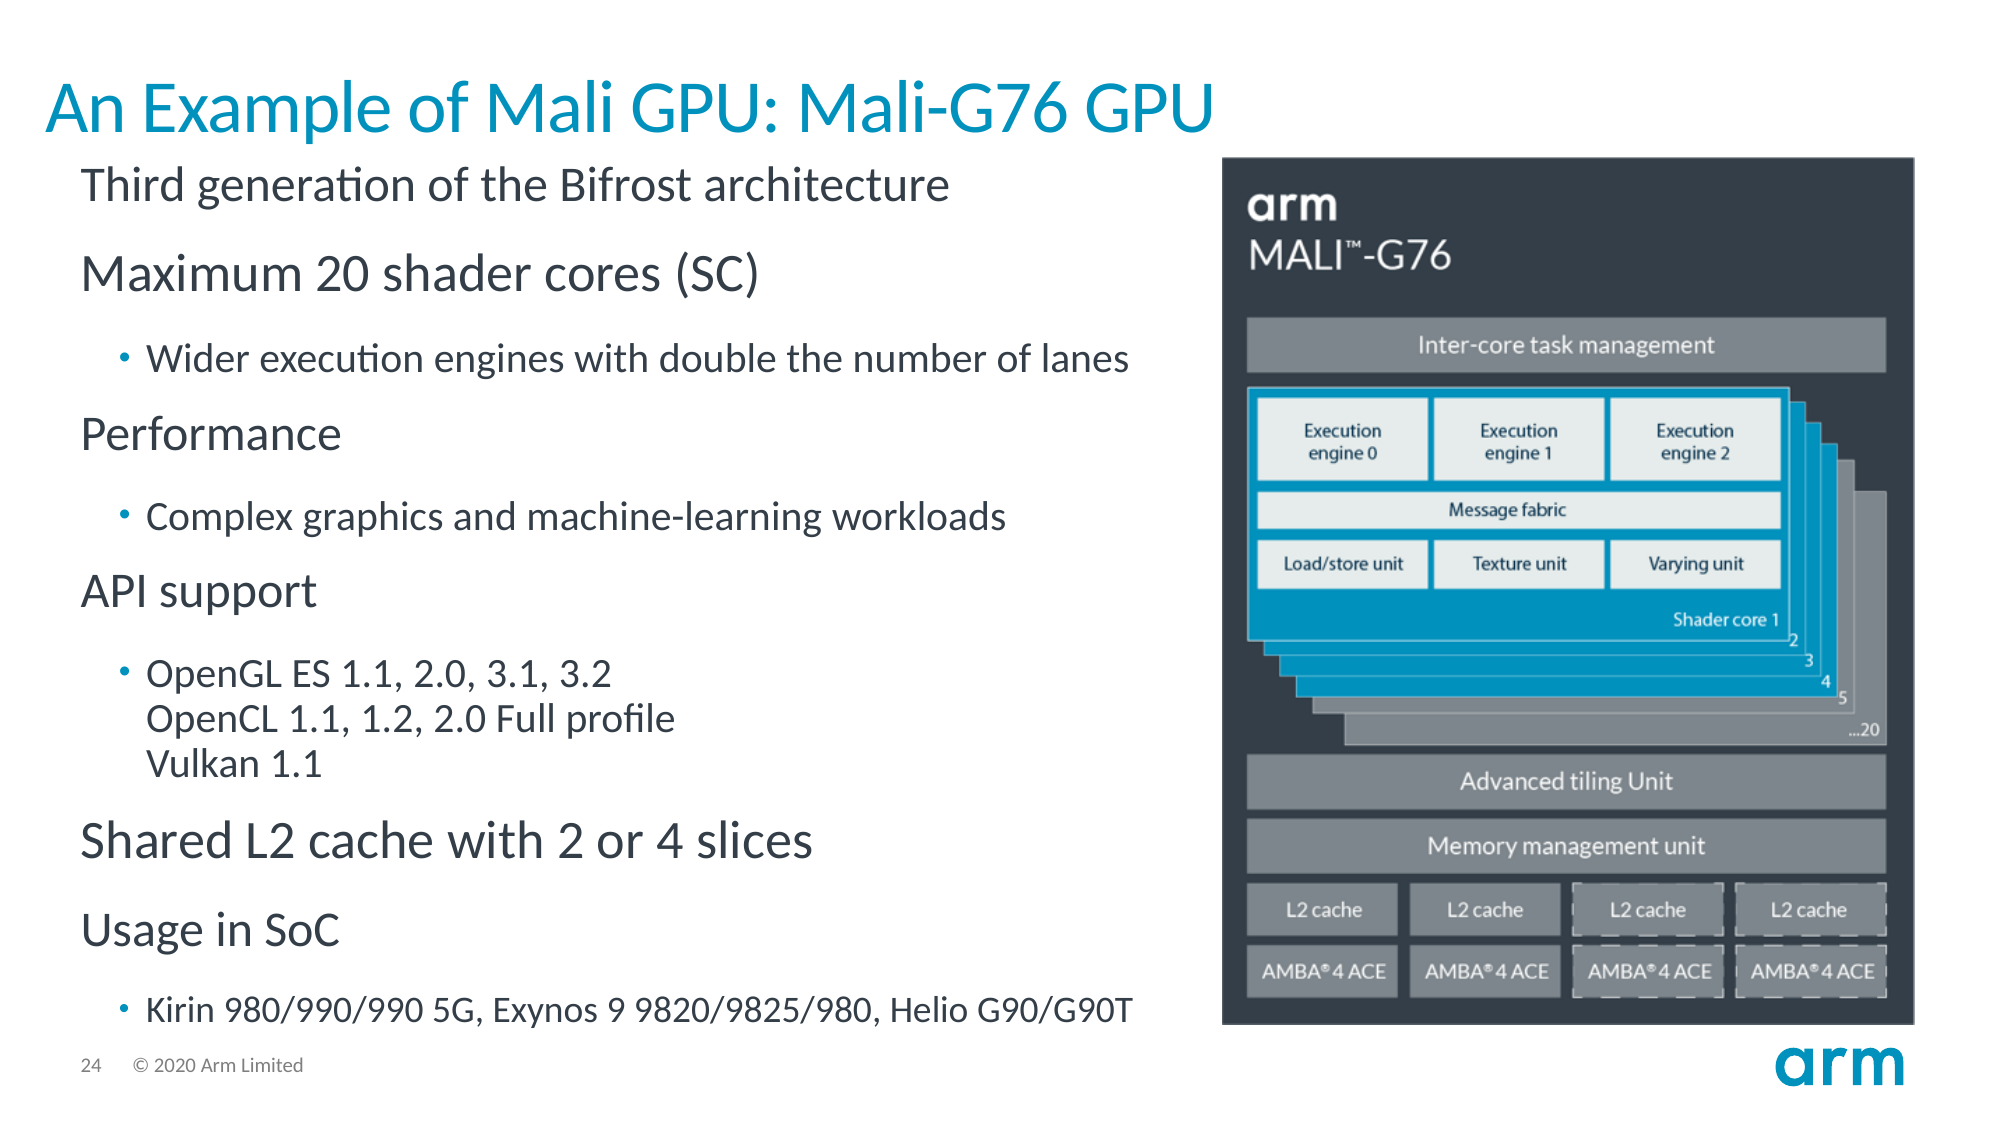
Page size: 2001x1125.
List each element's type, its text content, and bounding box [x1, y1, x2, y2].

title An Example of Mali GPU: Mali-G76 GPU [45, 38, 1880, 148]
picture [1222, 157, 1915, 1025]
list Third generation of the Bifrost architecture Maximum 20 shader cores (SC) Wider execution engines with double the number of lanes Performance Complex graphics and machine-learning workloads API support OpenGL ES 1.1, 2.0, 3.1, 3.2 OpenCL 1.1, 1.2, 2.0 Full profile Vulkan 1.1 Shared L2 cache with 2 or 4 slices Usage in SoC Kirin 980/990/990 5G, Exynos 9 9820/9825/980, Helio G90/G90T [80, 157, 1146, 1032]
